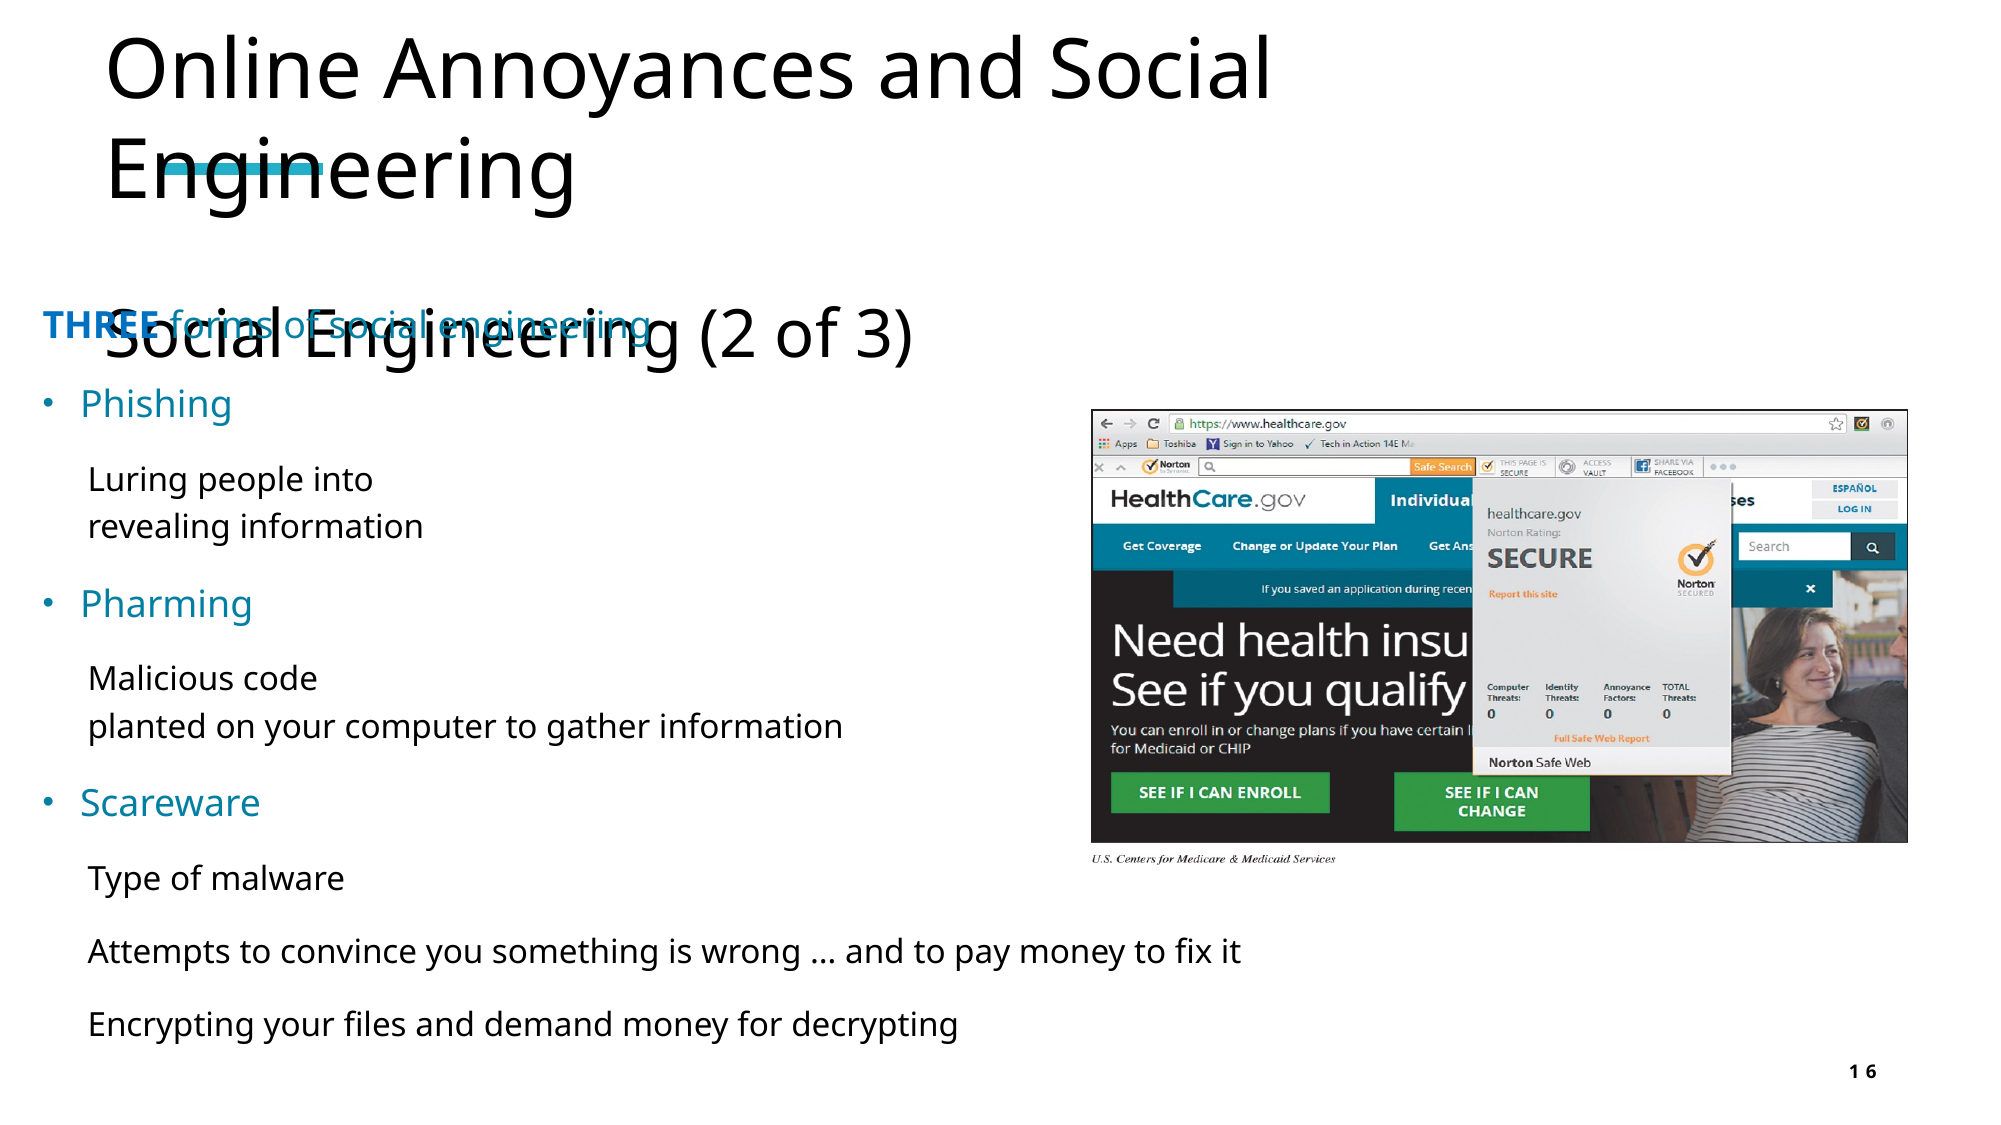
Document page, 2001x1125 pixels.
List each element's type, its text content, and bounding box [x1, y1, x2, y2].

picture [1091, 409, 1908, 866]
slide_number 16 [1772, 1042, 1892, 1103]
title Online Annoyances and Social Engineering Social Engineering (2 of 3) [89, 7, 1670, 263]
list THREE forms of social engineering Phishing Luring people into revealing information Pharming Malicious code planted on your computer to gather information Scareware Type of malware Attempts to convince you something is wrong … and to pay money to fix it Encrypting your files and demand money for decrypting [27, 284, 1428, 1095]
